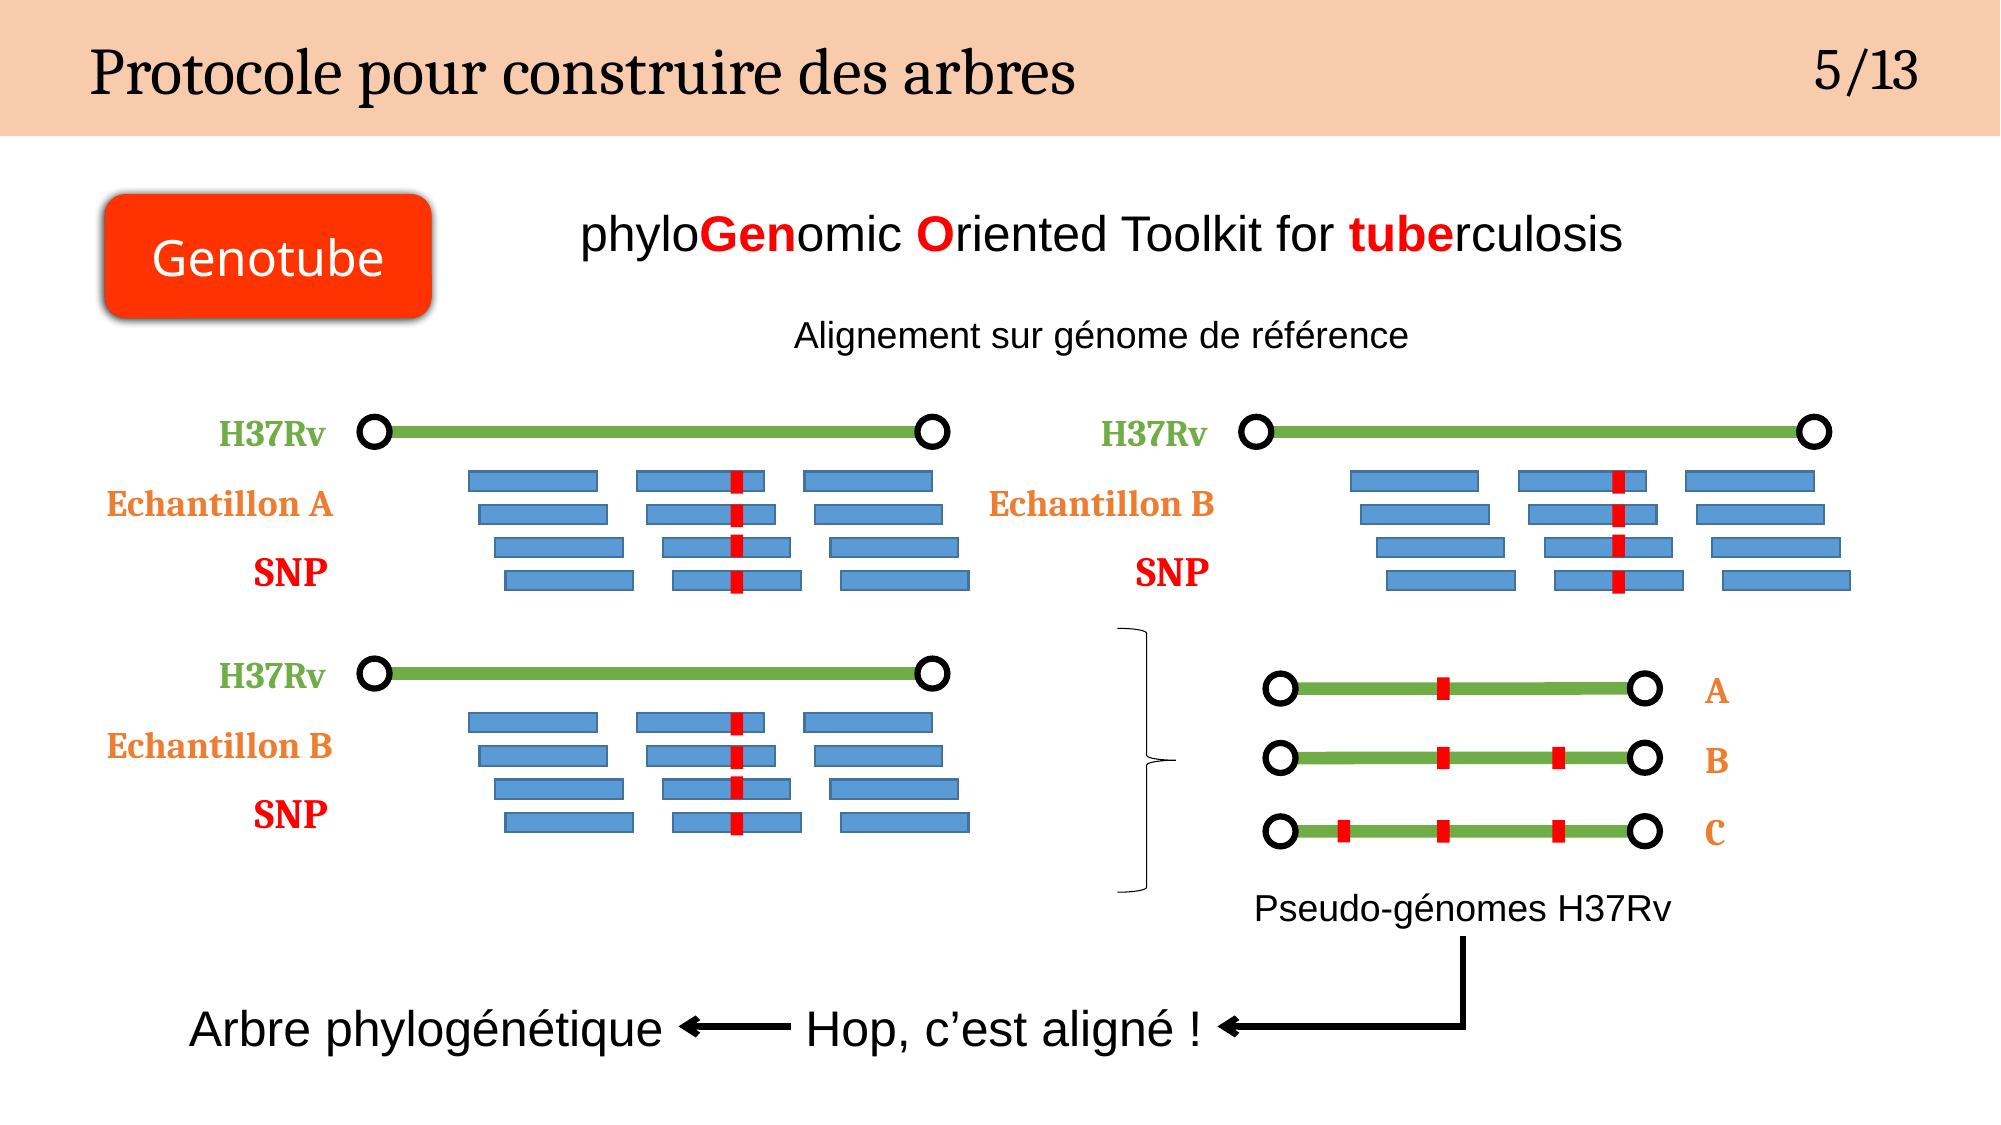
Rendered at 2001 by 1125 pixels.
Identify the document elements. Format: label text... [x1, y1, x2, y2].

text_box SNP [1121, 537, 1225, 603]
text_box [1696, 504, 1825, 525]
text_box [478, 745, 608, 767]
text_box [1628, 815, 1661, 848]
text_box [829, 537, 959, 558]
text_box H37Rv [1086, 401, 1223, 462]
text_box [1611, 534, 1626, 558]
text_box [814, 745, 943, 767]
text_box [646, 504, 730, 525]
text_box [744, 504, 776, 525]
text_box [730, 470, 744, 495]
text_box [636, 470, 730, 492]
text_box Pseudo-génomes H37Rv [1379, 876, 1687, 937]
text_box [1626, 470, 1647, 492]
text_box Pseudo-génomes H37Rv [1239, 876, 1288, 937]
text_box [916, 415, 949, 448]
text_box [662, 537, 730, 558]
text_box [636, 712, 730, 733]
text_box [672, 812, 730, 833]
text_box [1722, 570, 1851, 591]
text_box SNP [239, 537, 343, 603]
text_box Echantillon B [91, 713, 348, 773]
text_box [916, 657, 949, 690]
text_box [1337, 832, 1351, 843]
text_box [1551, 746, 1566, 757]
text_box [1117, 627, 1176, 893]
text_box [730, 745, 744, 770]
text_box [1350, 470, 1479, 492]
text_box [730, 534, 744, 558]
text_box [730, 812, 744, 836]
text_box [478, 504, 608, 525]
text_box [504, 812, 634, 833]
text_box [1711, 537, 1841, 558]
text_box [646, 745, 730, 767]
text_box [672, 570, 730, 591]
text_box [468, 470, 598, 492]
text_box [1518, 470, 1611, 492]
text_box [1386, 570, 1516, 591]
text_box [744, 778, 791, 800]
text_box [1611, 504, 1626, 528]
text_box [744, 712, 765, 733]
text_box [1798, 415, 1831, 448]
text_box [1288, 852, 1379, 1112]
text_box [1337, 819, 1351, 831]
text_box [840, 570, 970, 591]
text_box [494, 537, 624, 558]
text_box [1551, 758, 1566, 770]
text_box [1626, 537, 1673, 558]
text_box H37Rv [204, 643, 341, 704]
text_box [840, 812, 970, 833]
text_box [744, 812, 802, 833]
text_box [1436, 689, 1451, 701]
text_box [1551, 832, 1566, 844]
text_box [1626, 570, 1684, 591]
text_box [730, 775, 744, 800]
text_box Hop, c’est aligné ! [790, 988, 1218, 1064]
text_box [358, 657, 391, 690]
text_box [730, 504, 744, 528]
text_box [829, 778, 959, 800]
text_box [1376, 537, 1505, 558]
text_box [1436, 676, 1451, 688]
text_box [803, 470, 933, 492]
text_box [1240, 415, 1273, 448]
text_box [1685, 470, 1815, 492]
text_box [1436, 832, 1451, 844]
text_box [494, 778, 624, 800]
text_box C [1690, 800, 1744, 861]
text_box [1554, 570, 1611, 591]
text_box [358, 415, 391, 448]
text_box [1436, 819, 1451, 831]
text_box [1626, 504, 1658, 525]
text_box H37Rv [204, 401, 341, 462]
text_box Echantillon A [91, 471, 349, 532]
text_box [1264, 672, 1297, 705]
text_box [1551, 819, 1566, 831]
text_box [1264, 741, 1297, 775]
text_box [1436, 746, 1451, 757]
text_box [744, 537, 791, 558]
text_box 5/13 [1800, 23, 1934, 109]
text_box [1436, 758, 1451, 770]
text_box [1264, 815, 1297, 848]
text_box [1628, 672, 1661, 705]
text_box [730, 570, 744, 595]
text_box [504, 570, 634, 591]
text_box [1360, 504, 1490, 525]
text_box Arbre phylogénétique [174, 988, 679, 1064]
text_box A [1690, 658, 1745, 719]
text_box [662, 778, 730, 800]
text_box Protocole pour construire des arbres [0, 0, 2000, 137]
text_box [1611, 570, 1626, 595]
text_box phyloGenomic Oriented Toolkit for tuberculosis [565, 194, 1639, 269]
text_box SNP [239, 779, 343, 845]
text_box [744, 570, 802, 591]
text_box [1628, 741, 1661, 774]
text_box [1528, 504, 1611, 525]
text_box [814, 504, 943, 525]
text_box Echantillon B [973, 471, 1230, 532]
text_box [803, 712, 933, 733]
text_box [468, 712, 598, 733]
text_box [744, 745, 776, 767]
text_box Genotube [104, 194, 432, 319]
text_box [730, 712, 744, 736]
text_box [1611, 470, 1626, 495]
text_box B [1690, 728, 1744, 788]
text_box [744, 470, 765, 492]
text_box Alignement sur génome de référence [778, 303, 1424, 364]
text_box [1544, 537, 1611, 558]
